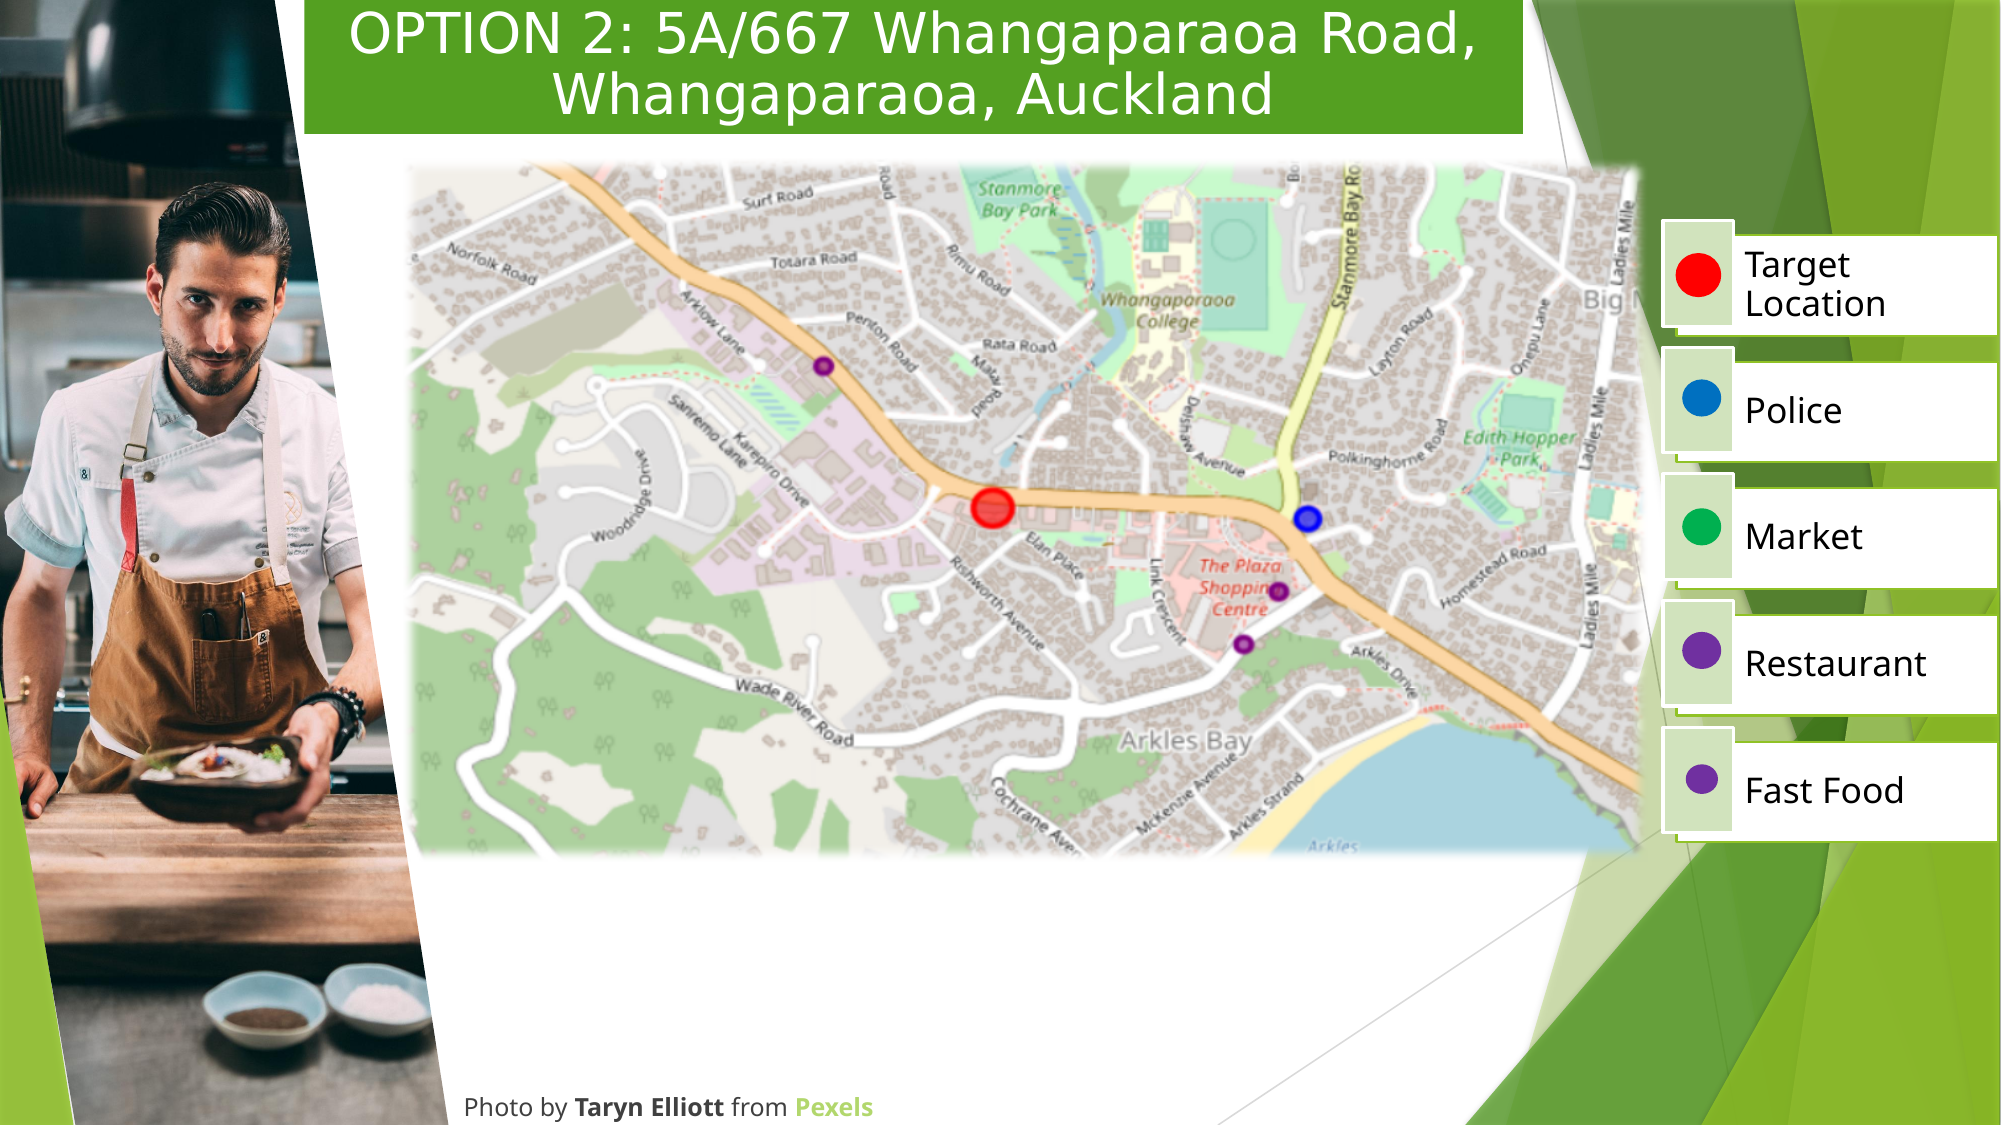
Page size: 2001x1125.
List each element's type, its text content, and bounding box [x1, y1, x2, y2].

text_box Photo by Taryn Elliott from Pexels [452, 1084, 1503, 1125]
picture [0, 0, 1649, 1125]
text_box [303, 0, 1524, 135]
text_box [1478, 175, 2000, 888]
